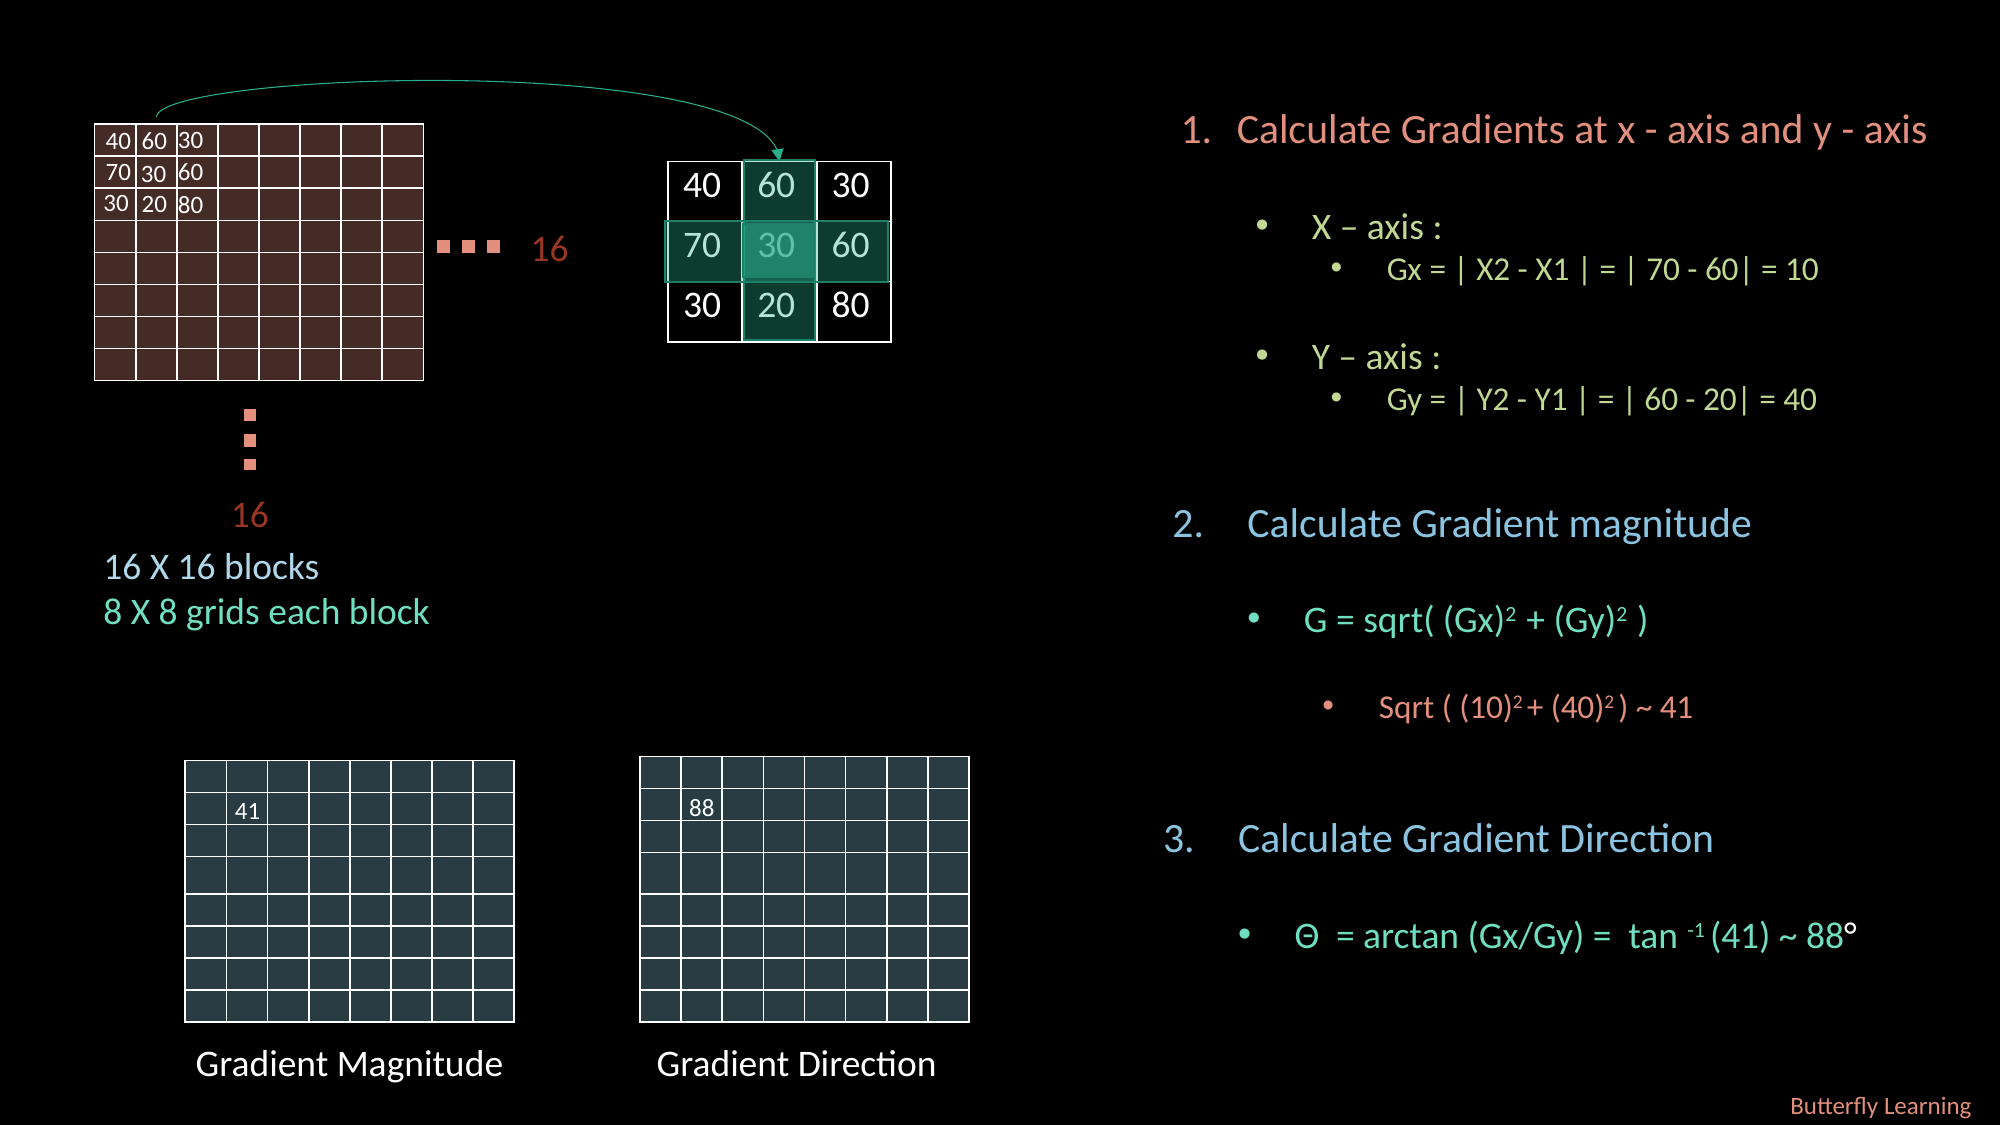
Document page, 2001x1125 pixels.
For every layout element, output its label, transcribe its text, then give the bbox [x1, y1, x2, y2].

table_cell [310, 857, 349, 893]
text_box Gradient Magnitude [180, 1031, 519, 1091]
table_cell [805, 959, 845, 989]
table_cell [351, 857, 390, 893]
text_box 16 [515, 216, 584, 277]
text_box [743, 283, 816, 341]
table_cell [137, 253, 176, 284]
table_cell [929, 853, 968, 893]
table_cell [805, 895, 845, 925]
table_cell [301, 157, 340, 187]
table_cell [351, 927, 390, 957]
table_cell [641, 959, 680, 989]
text_box 41 [220, 786, 280, 832]
table_cell [433, 857, 472, 893]
table_cell [342, 285, 381, 316]
table_cell [392, 895, 431, 925]
table_cell [137, 349, 176, 380]
table_cell [219, 221, 258, 252]
text_box 16 [216, 482, 284, 542]
table_cell [723, 991, 763, 1021]
table_header 40 [669, 162, 741, 220]
table_cell [301, 253, 340, 284]
text_box 30 [163, 115, 223, 148]
table_cell [268, 991, 308, 1021]
table_cell [682, 991, 721, 1021]
table_cell [682, 927, 721, 957]
table_cell [260, 253, 299, 284]
table_cell [846, 895, 886, 925]
text_box 20 [126, 180, 187, 225]
table_header [342, 125, 381, 155]
table_cell [268, 959, 308, 989]
table_cell [219, 317, 258, 348]
table_cell [682, 853, 721, 893]
table_cell [846, 853, 886, 893]
table_cell [351, 793, 390, 824]
table_cell [342, 221, 381, 252]
table_cell [223, 157, 258, 187]
table_header [929, 757, 968, 788]
table_cell [95, 349, 135, 380]
text_box Gradient Direction [641, 1031, 952, 1091]
table_cell [846, 789, 886, 820]
table_cell [227, 927, 267, 957]
table_cell [805, 927, 845, 957]
table_cell [929, 959, 968, 989]
table_header [260, 125, 299, 155]
table_cell [764, 821, 804, 852]
table_cell [888, 853, 927, 893]
table_cell [260, 285, 299, 316]
table_cell [178, 285, 217, 316]
table_cell [178, 317, 217, 348]
table_cell [342, 189, 381, 220]
table_cell [474, 825, 513, 856]
text_box [743, 159, 816, 220]
table_cell [342, 349, 381, 380]
table_cell [641, 927, 680, 957]
table_cell [301, 189, 340, 220]
table_cell [723, 927, 763, 957]
table_cell [682, 895, 721, 925]
table_cell [929, 821, 968, 852]
table_cell [383, 285, 423, 316]
table_cell [723, 959, 763, 989]
table_cell [474, 793, 513, 824]
table_cell [227, 991, 267, 1021]
table_cell [260, 157, 299, 187]
table_cell [392, 991, 431, 1021]
table_cell [474, 927, 513, 957]
table_cell [178, 349, 217, 380]
table_header [392, 761, 431, 792]
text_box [445, 0, 491, 451]
table_cell [888, 895, 927, 925]
table_cell [186, 927, 226, 957]
table_cell [764, 789, 804, 820]
table_cell [805, 789, 845, 820]
table_cell [888, 959, 927, 989]
table_cell [227, 857, 267, 893]
table_cell [260, 317, 299, 348]
table_header k1 [641, 757, 680, 788]
text_box 88 [674, 783, 734, 829]
table_cell [846, 991, 886, 1021]
table_cell [301, 317, 340, 348]
table_cell [268, 825, 308, 856]
table_cell [260, 189, 299, 220]
text_box Calculate Gradient Direction Θ = arctan (Gx/Gy) = tan -1 (41) ~ 88° [1148, 803, 1924, 1009]
text_box 70 [90, 148, 151, 178]
table_cell [342, 253, 381, 284]
table_cell [310, 959, 349, 989]
table_cell [178, 227, 217, 252]
table_header [474, 761, 513, 792]
table_cell [268, 927, 308, 957]
table_cell [342, 317, 381, 348]
text_box 40 [90, 117, 126, 148]
table_cell [227, 959, 267, 989]
table_cell [227, 832, 267, 856]
text_box 16 X 16 blocks 8 X 8 grids each block [88, 535, 469, 640]
table_cell [186, 991, 226, 1021]
table_cell [433, 895, 472, 925]
table_cell [723, 895, 763, 925]
table_cell [846, 927, 886, 957]
table_cell [137, 285, 176, 316]
table_cell [474, 991, 513, 1021]
table_cell [310, 825, 349, 856]
table_cell [392, 927, 431, 957]
table_cell [888, 927, 927, 957]
table_cell [764, 895, 804, 925]
table_cell [223, 189, 258, 220]
table_header [310, 761, 349, 792]
table_cell [764, 853, 804, 893]
table_cell [392, 793, 431, 824]
table_header [223, 125, 258, 155]
table_header [433, 761, 472, 792]
table_header 30 [818, 162, 890, 221]
table_cell [764, 991, 804, 1021]
table_cell [641, 895, 680, 925]
table_cell [641, 991, 680, 1021]
text_box 30 [88, 178, 148, 224]
table_cell [137, 317, 176, 348]
table_cell [723, 853, 763, 893]
table_cell [846, 959, 886, 989]
table_cell [734, 789, 763, 820]
table_cell [351, 959, 390, 989]
table_cell [351, 991, 390, 1021]
table_cell [433, 991, 472, 1021]
table_header [268, 761, 308, 792]
table_cell [433, 825, 472, 856]
table_cell [268, 857, 308, 893]
table_cell [219, 349, 258, 380]
table_cell [310, 793, 349, 824]
table_cell [433, 793, 472, 824]
text_box Calculate Gradients at x - axis and y - axis X – axis : Gx = | X2 - X1 | = | 70 - 60| = 10 Y – axis : Gy = | Y2 - Y1 | = | 60 - 20| = 40 [1165, 94, 1943, 425]
table_cell [929, 927, 968, 957]
table_cell [392, 959, 431, 989]
table_cell [186, 895, 226, 925]
table_header [351, 761, 390, 792]
table_cell [301, 285, 340, 316]
table_cell [186, 825, 226, 856]
table_cell [433, 959, 472, 989]
table_cell [383, 253, 423, 284]
table_cell [260, 221, 299, 252]
table_cell [95, 224, 135, 252]
table_cell [641, 821, 680, 852]
table_cell [342, 157, 381, 187]
table_header [723, 757, 763, 788]
table_cell 80 [818, 282, 890, 341]
table_cell [929, 895, 968, 925]
table_cell [310, 991, 349, 1021]
table_cell [805, 991, 845, 1021]
table_cell [392, 825, 431, 856]
table_cell [95, 317, 135, 348]
table_header [383, 125, 423, 155]
table_cell [805, 821, 845, 852]
table_cell [888, 991, 927, 1021]
table_cell [95, 253, 135, 284]
table_cell [186, 793, 220, 824]
table_cell [888, 821, 927, 852]
table_cell [137, 225, 176, 252]
table_cell [351, 825, 390, 856]
table_header [682, 757, 721, 783]
text_box [664, 220, 889, 283]
table_cell [310, 895, 349, 925]
table_cell [383, 317, 423, 348]
table_cell [383, 221, 423, 252]
text_box [742, 223, 815, 278]
table_cell [846, 821, 886, 852]
text_box 60 [163, 148, 223, 181]
table_header [764, 757, 804, 788]
table_cell [219, 285, 258, 316]
table_cell [433, 927, 472, 957]
table_header [888, 757, 927, 788]
table_cell [301, 221, 340, 252]
table_header [301, 125, 340, 155]
table_cell [219, 253, 258, 284]
text_box 80 [163, 181, 223, 227]
table_cell [641, 853, 680, 893]
table_header k1 [186, 761, 226, 792]
table_cell [178, 253, 217, 284]
table_cell [474, 959, 513, 989]
table_header [805, 757, 845, 788]
table_cell 30 [669, 283, 741, 341]
table_header [227, 761, 267, 786]
table_cell [95, 285, 135, 316]
table_cell [186, 857, 226, 893]
table_cell [764, 927, 804, 957]
table_cell [474, 857, 513, 893]
table_cell [805, 853, 845, 893]
table_cell [723, 821, 763, 852]
table_cell [474, 895, 513, 925]
table_cell [383, 189, 423, 220]
table_cell [186, 959, 226, 989]
table_cell [383, 349, 423, 380]
text_box Calculate Gradient magnitude G = sqrt( (Gx)2 + (Gy)2 ) Sqrt ( (10)2 + (40)2 ) ~ 41 [1157, 487, 1924, 733]
table_cell [764, 959, 804, 989]
text_box 60 [126, 117, 163, 150]
table_cell [888, 789, 927, 820]
table_cell [682, 959, 721, 989]
table_cell [268, 895, 308, 925]
table_cell [227, 895, 267, 925]
table_cell [280, 793, 308, 824]
table_cell [641, 789, 674, 820]
text_box Butterfly Learning [1762, 1083, 2000, 1125]
table_cell [929, 789, 968, 820]
table_cell [929, 991, 968, 1021]
table_header [846, 757, 886, 788]
table_cell [301, 349, 340, 380]
table_cell [310, 927, 349, 957]
table_cell [260, 349, 299, 380]
table_cell [392, 857, 431, 893]
table_cell [351, 895, 390, 925]
table_cell [682, 829, 721, 852]
table_cell [383, 157, 423, 187]
text_box 30 [126, 150, 163, 180]
